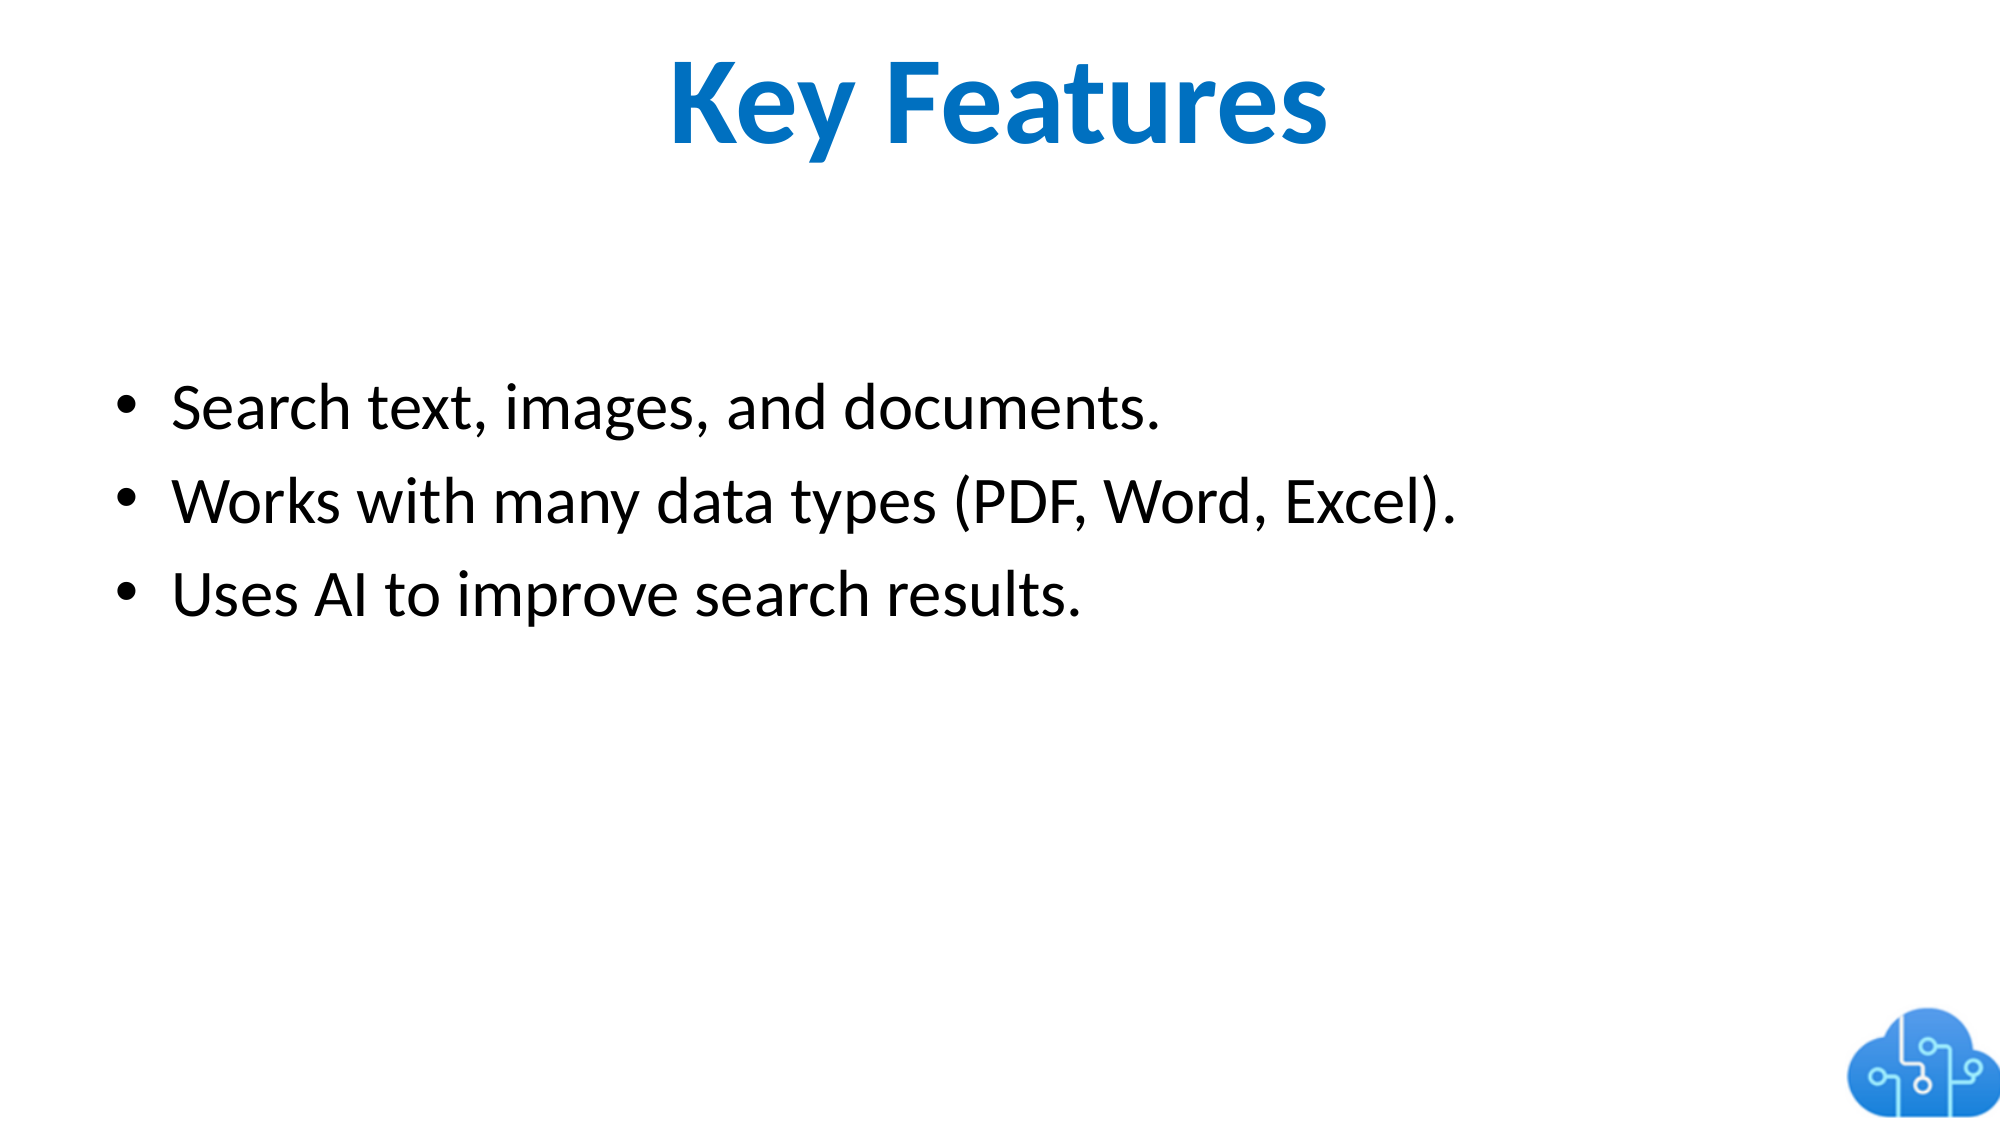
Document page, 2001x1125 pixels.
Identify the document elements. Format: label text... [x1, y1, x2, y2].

title Key Features [99, 0, 1900, 188]
list Search text, images, and documents. Works with many data types (PDF, Word, Excel). Uses AI to improve search results. [99, 262, 1900, 1005]
picture [1845, 1004, 2000, 1125]
